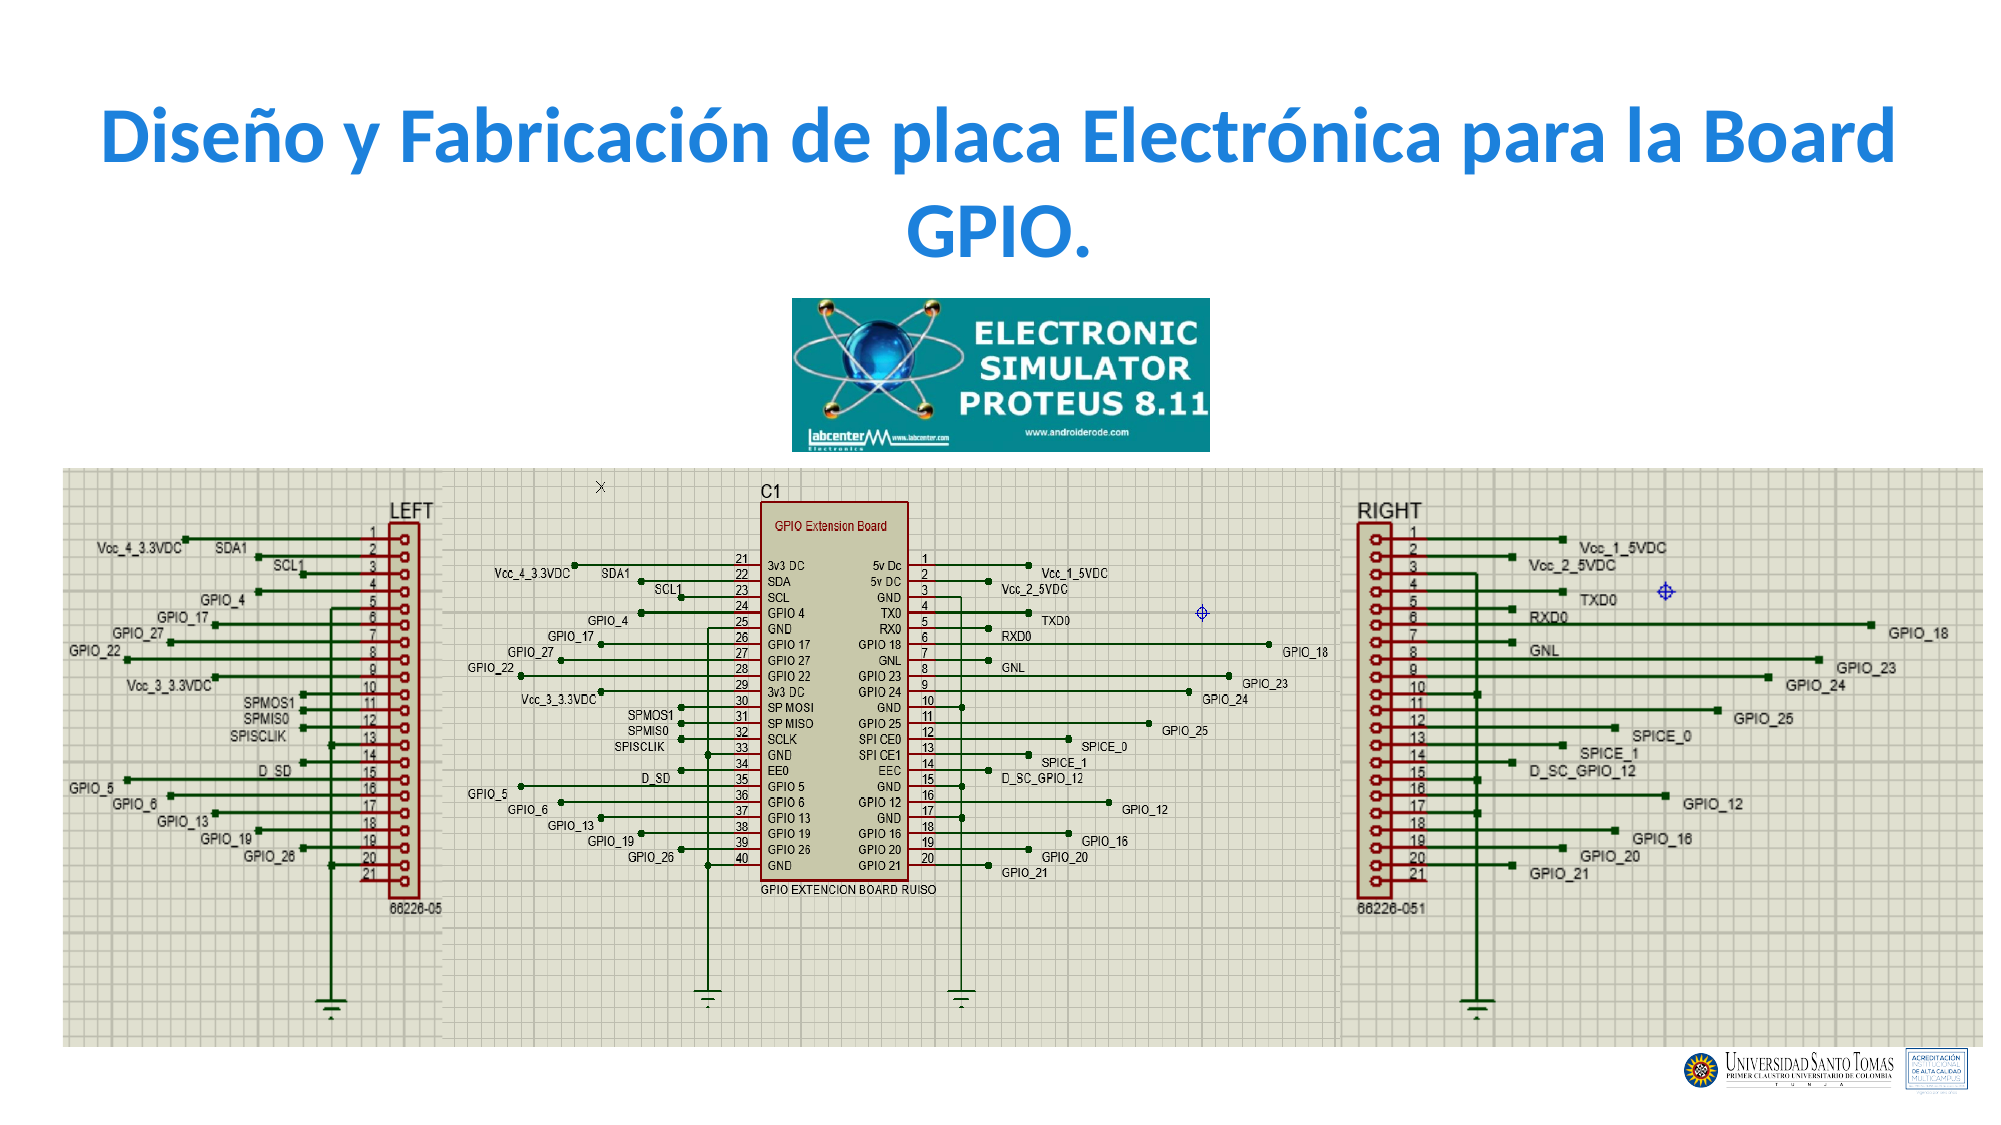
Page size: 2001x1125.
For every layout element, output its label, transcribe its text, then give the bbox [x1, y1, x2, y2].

picture [790, 298, 1210, 452]
picture [62, 468, 1984, 1095]
text_box Diseño y Fabricación de placa Electrónica para la Board GPIO. [62, 77, 1938, 280]
